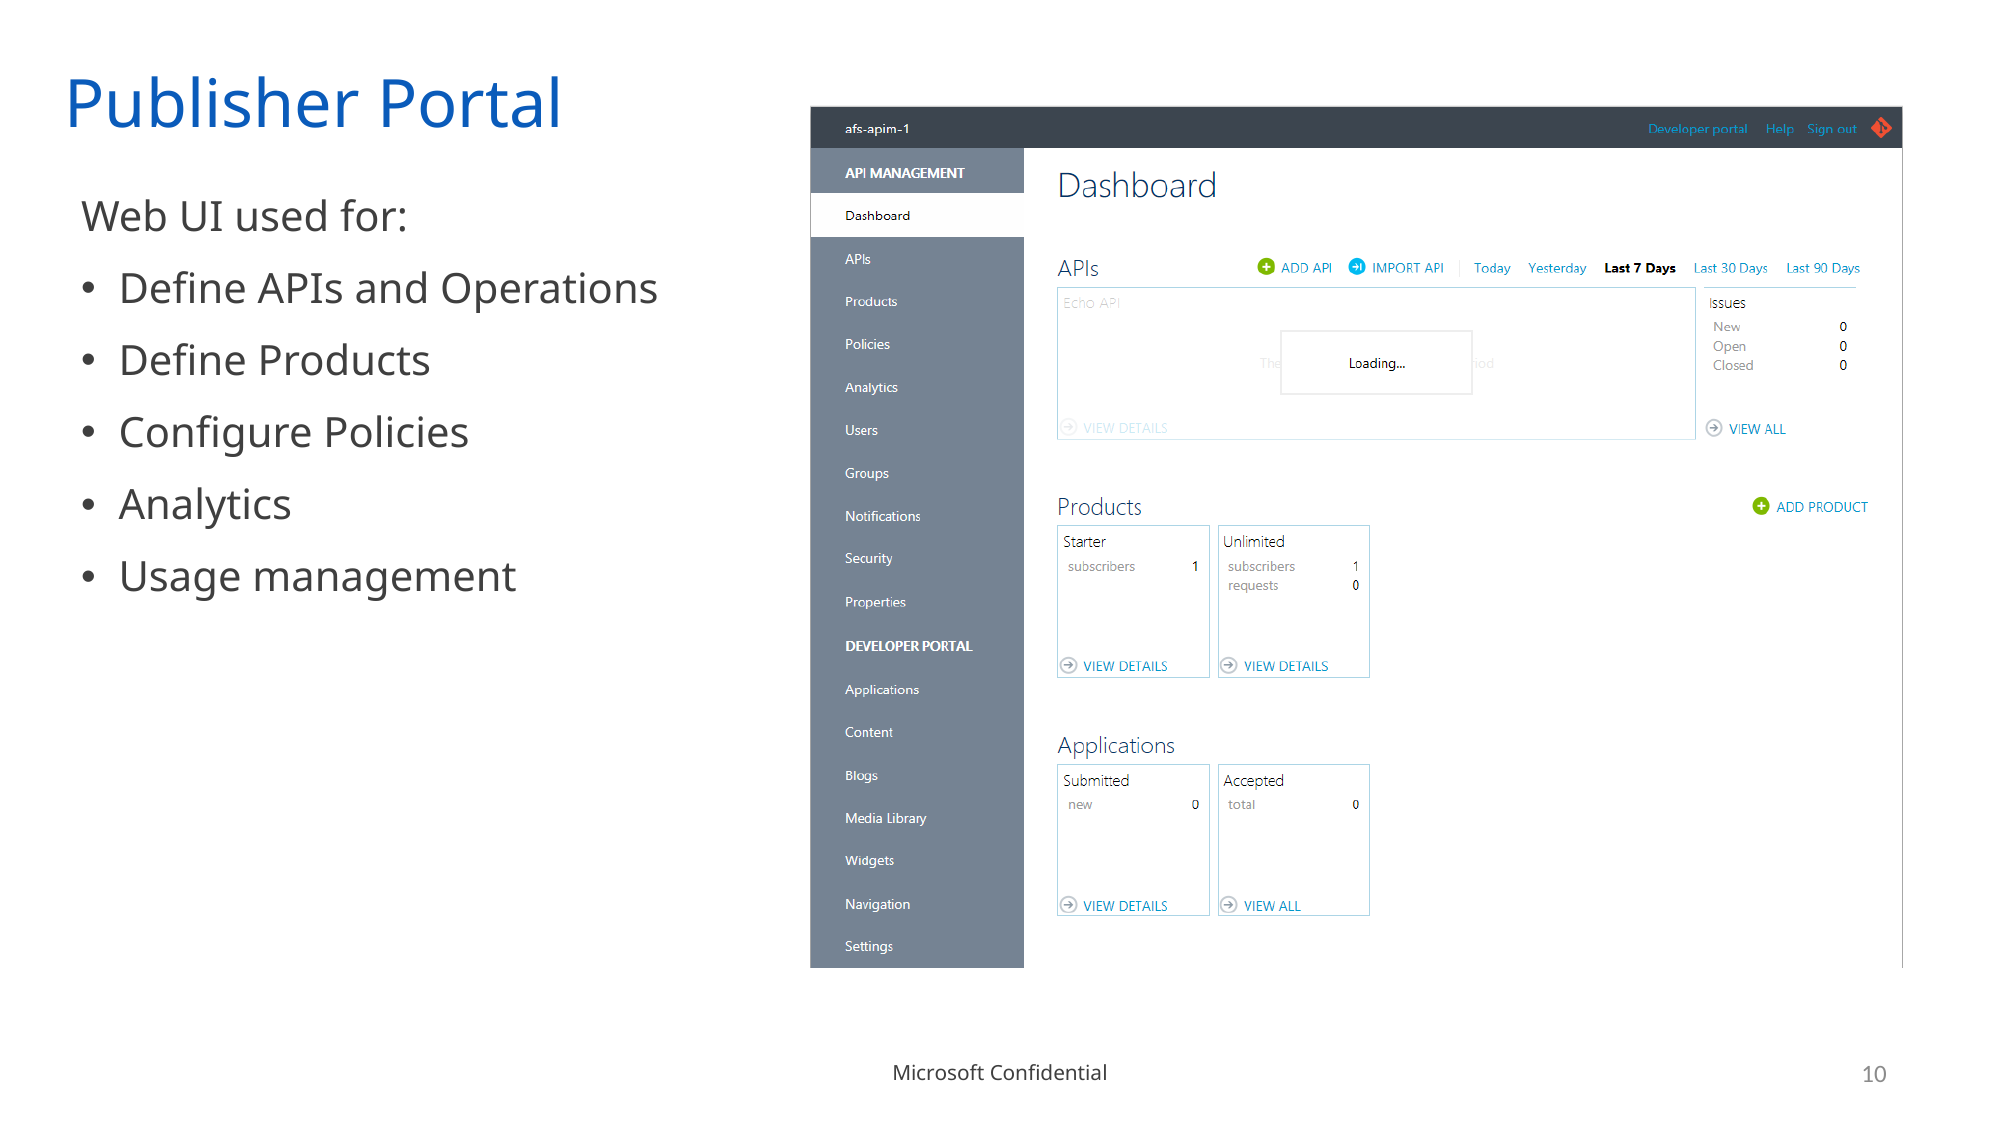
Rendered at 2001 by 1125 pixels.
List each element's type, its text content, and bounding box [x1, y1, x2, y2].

picture [810, 105, 1903, 968]
slide_number 10 [1451, 1042, 1902, 1103]
title Publisher Portal [49, 49, 1899, 162]
list Web UI used for: Define APIs and Operations Define Products Configure Policies Analytics Usage management [66, 187, 794, 1001]
